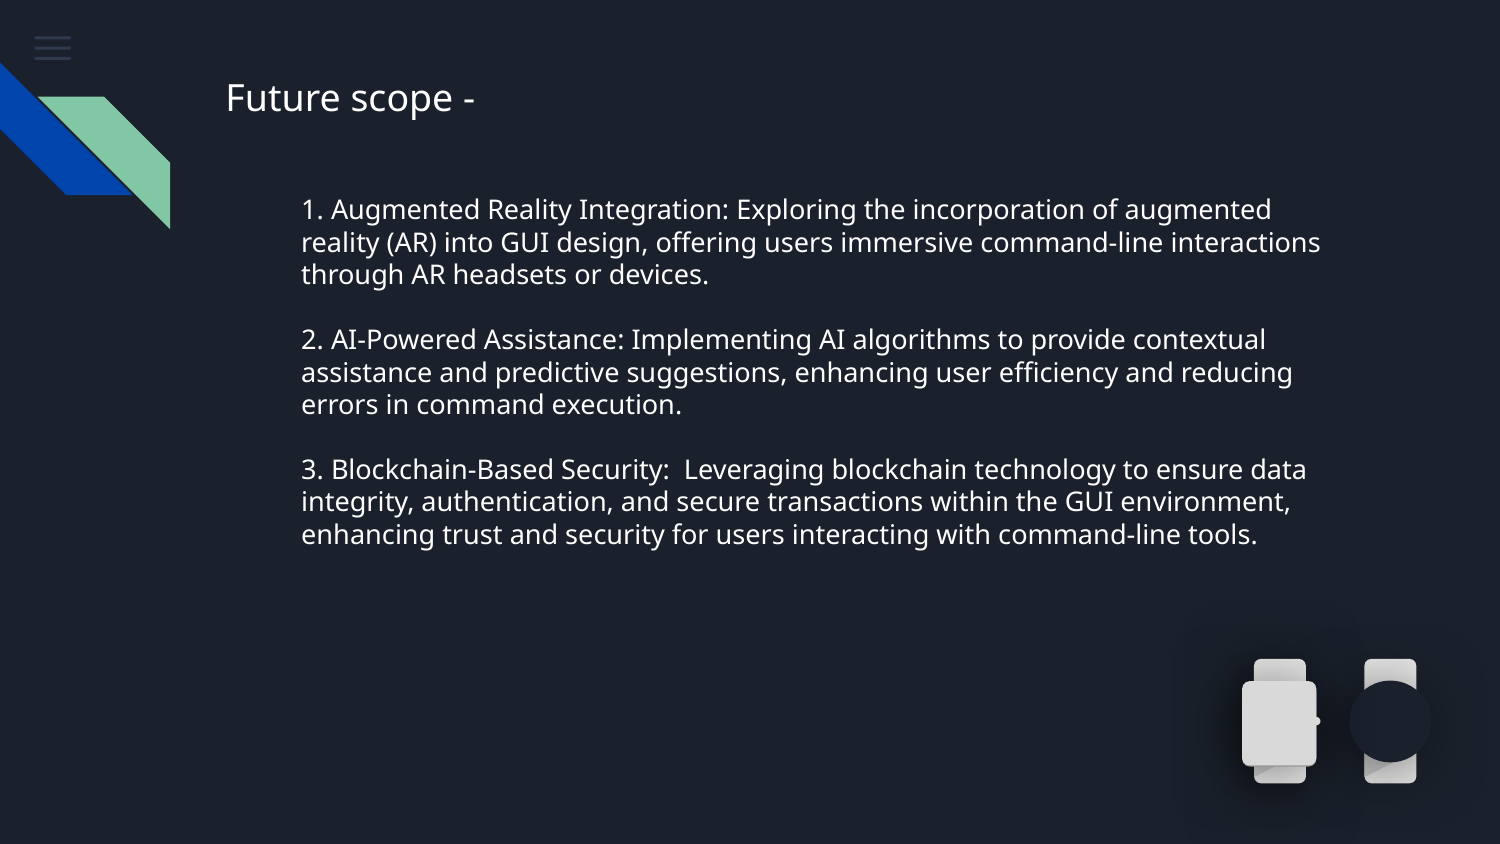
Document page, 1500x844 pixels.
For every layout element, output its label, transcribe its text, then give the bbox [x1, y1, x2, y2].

text_box Future scope - [210, 59, 1268, 150]
text_box 1. Augmented Reality Integration: Exploring the incorporation of augmented reality (AR) into GUI design, offering users immersive command-line interactions through AR headsets or devices. 2. AI-Powered Assistance: Implementing AI algorithms to provide contextual assistance and predictive suggestions, enhancing user efficiency and reducing errors in command execution. 3. Blockchain-Based Security: Leveraging blockchain technology to ensure data integrity, authentication, and secure transactions within the GUI environment, enhancing trust and security for users interacting with command-line tools. [286, 177, 1360, 692]
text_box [1241, 658, 1321, 784]
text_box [1349, 658, 1432, 784]
